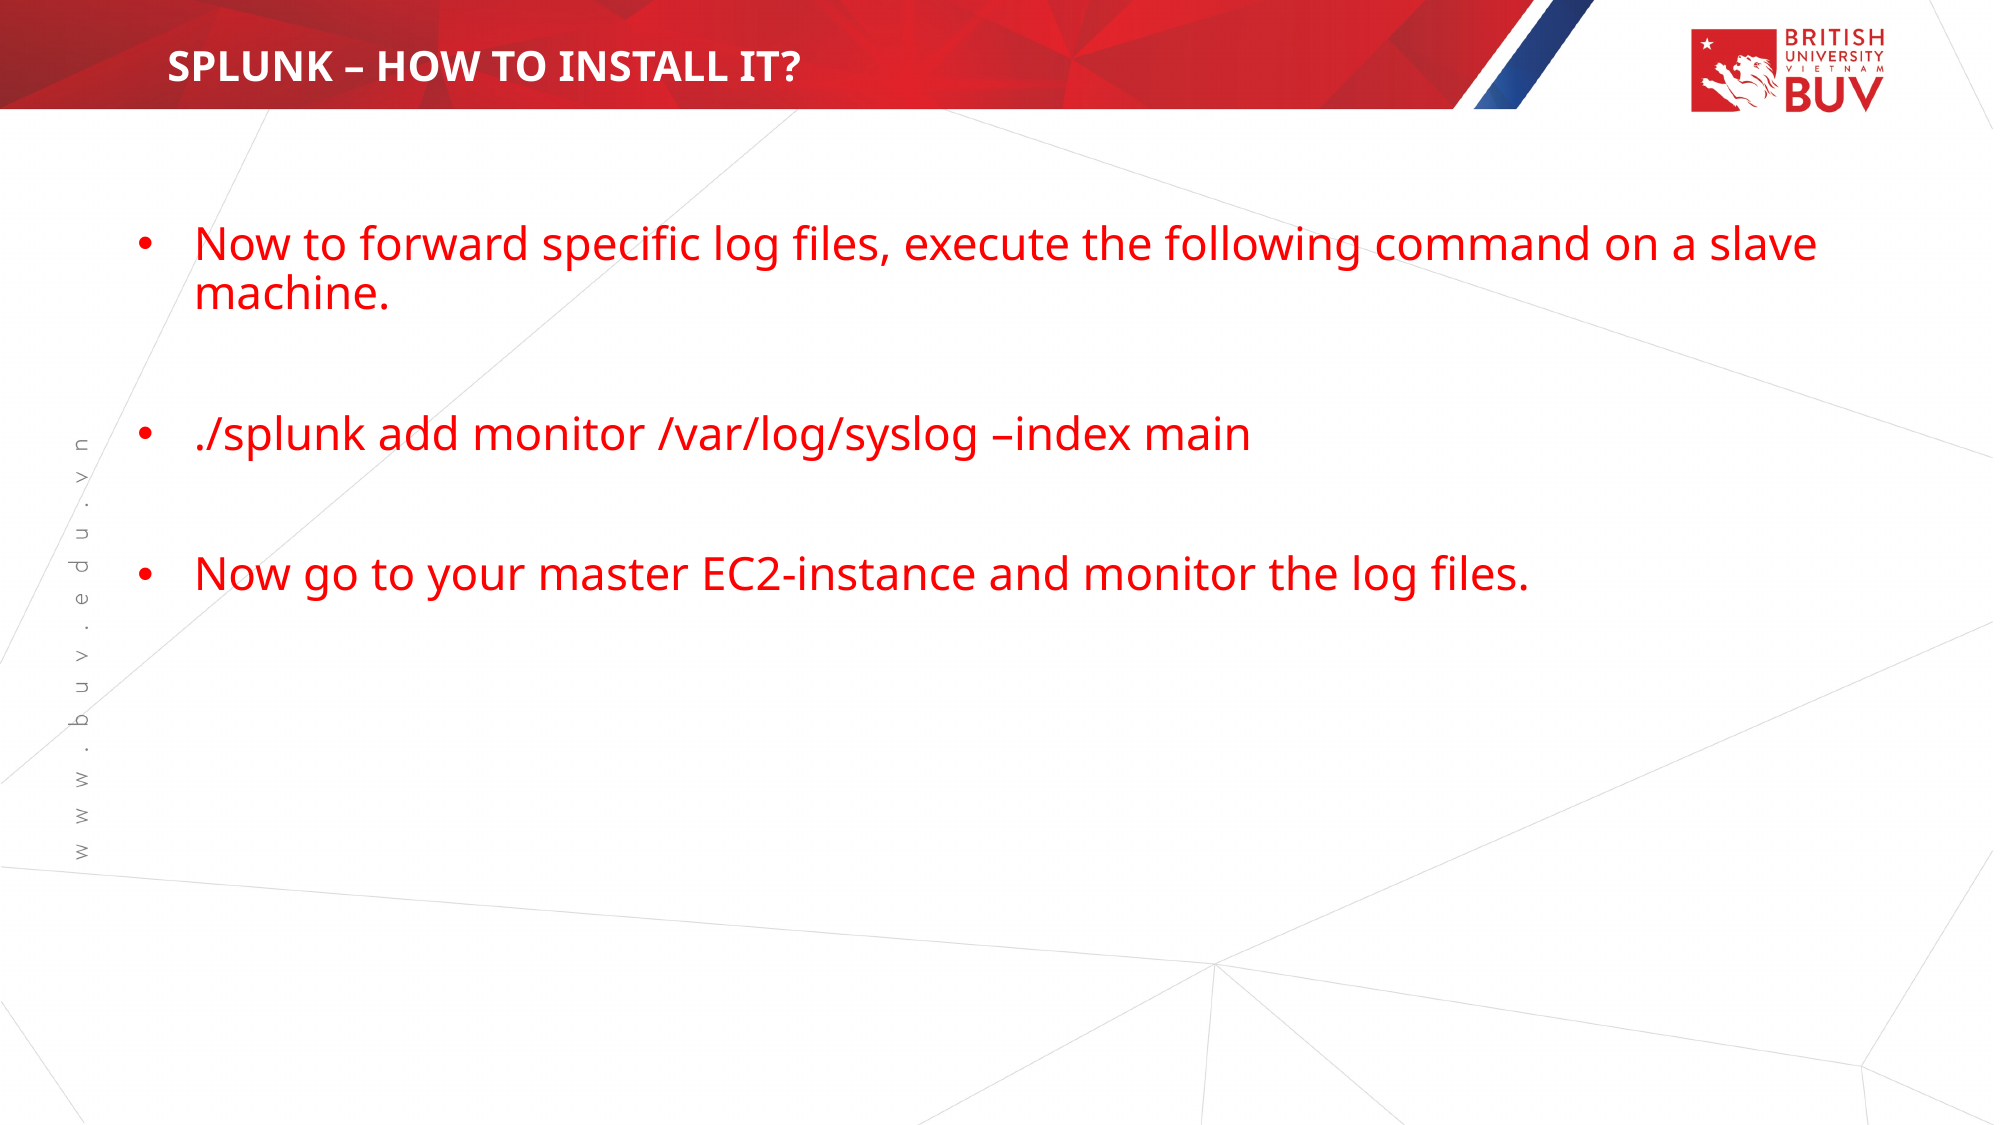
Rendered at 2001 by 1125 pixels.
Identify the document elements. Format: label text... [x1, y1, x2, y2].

picture [0, 0, 1994, 1125]
text_box SPLUNK – HOW TO INSTALL IT? [152, 32, 1328, 97]
text_box Now to forward specific log files, execute the following command on a slave machine. ./splunk add monitor /var/log/syslog –index main Now go to your master EC2-instance and monitor the log files. [122, 137, 1972, 1093]
